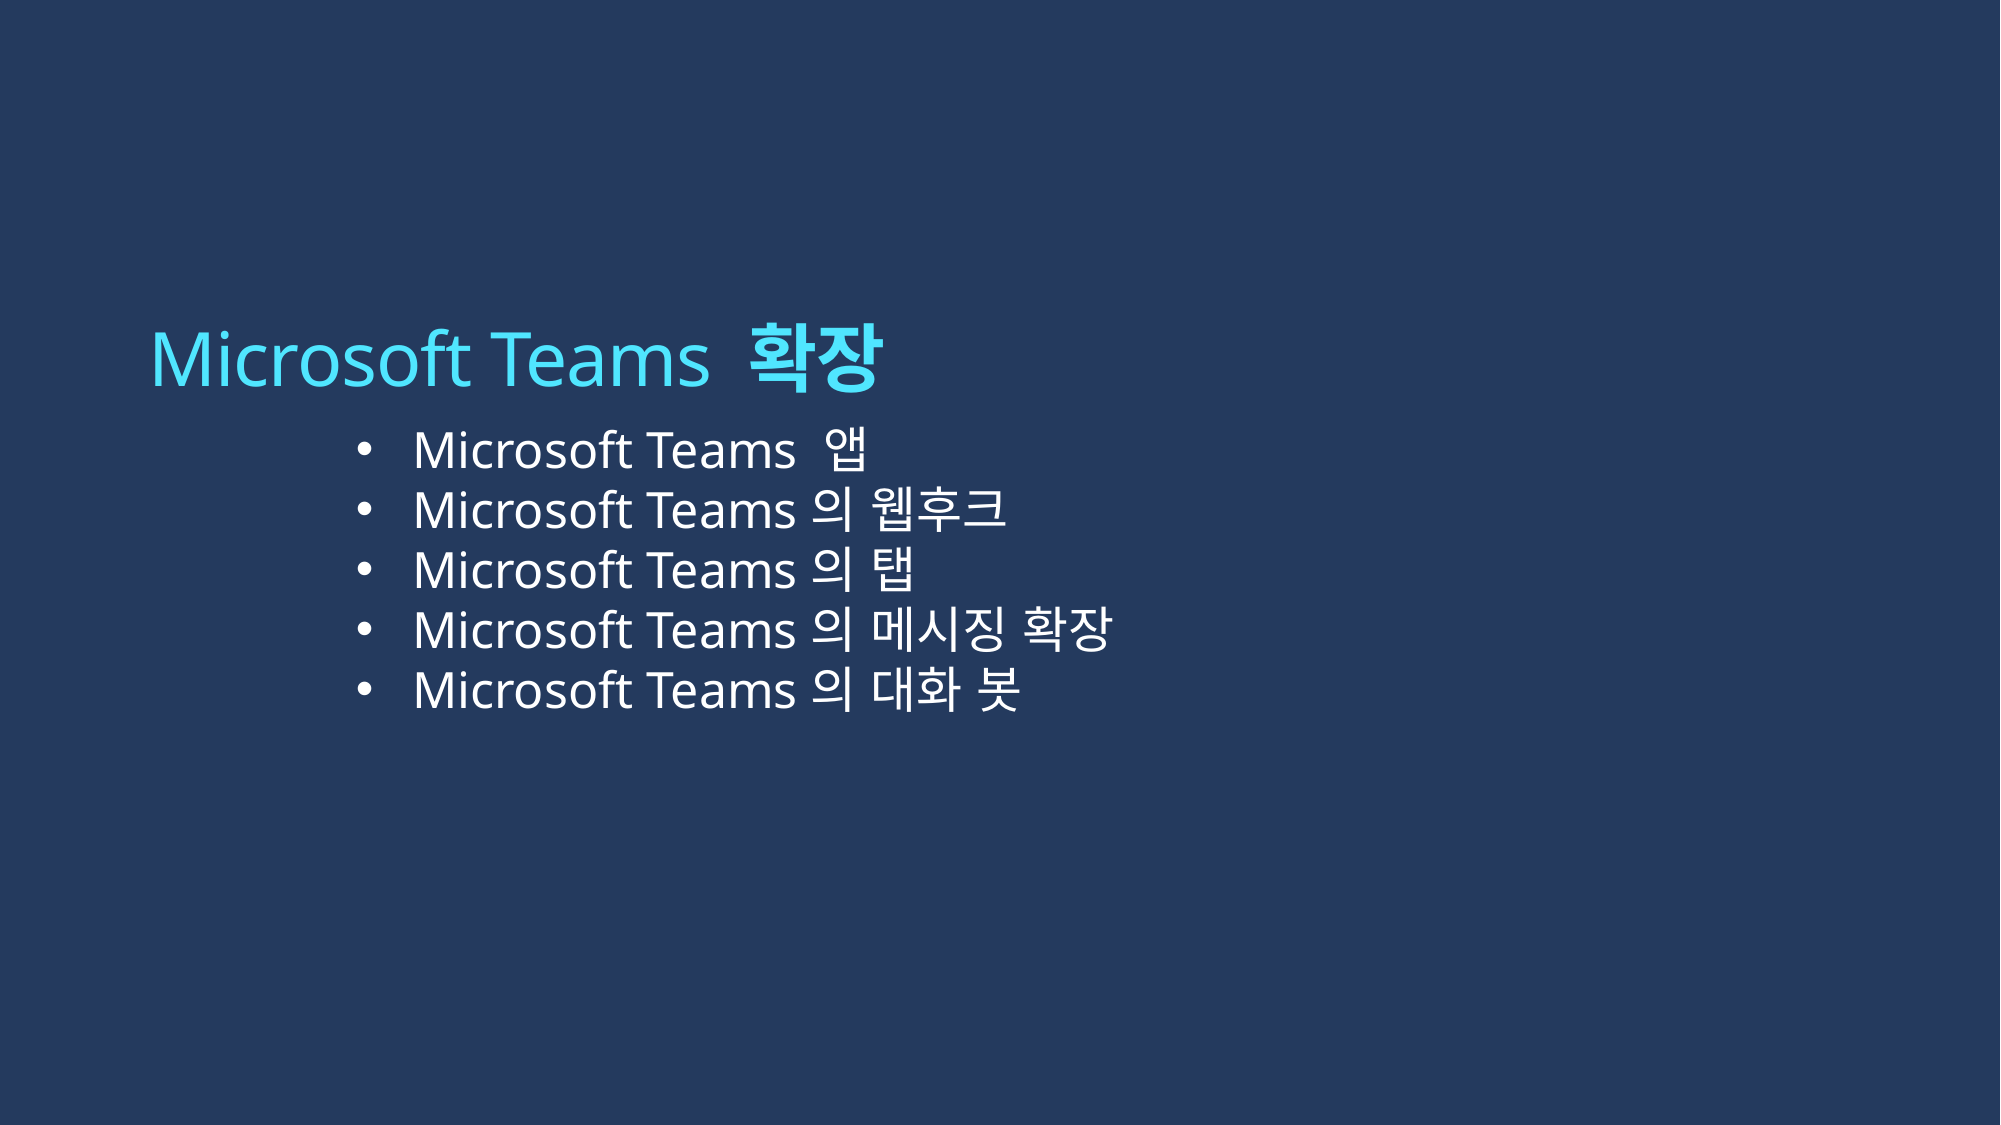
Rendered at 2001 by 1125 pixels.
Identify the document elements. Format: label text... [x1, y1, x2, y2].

title Microsoft Teams 확장 [148, 321, 1731, 404]
text_box Microsoft Teams 앱 Microsoft Teams의 웹후크 Microsoft Teams의 탭 Microsoft Teams의 메시징 확장 Microsoft Teams의 대화 봇 [355, 418, 1645, 719]
